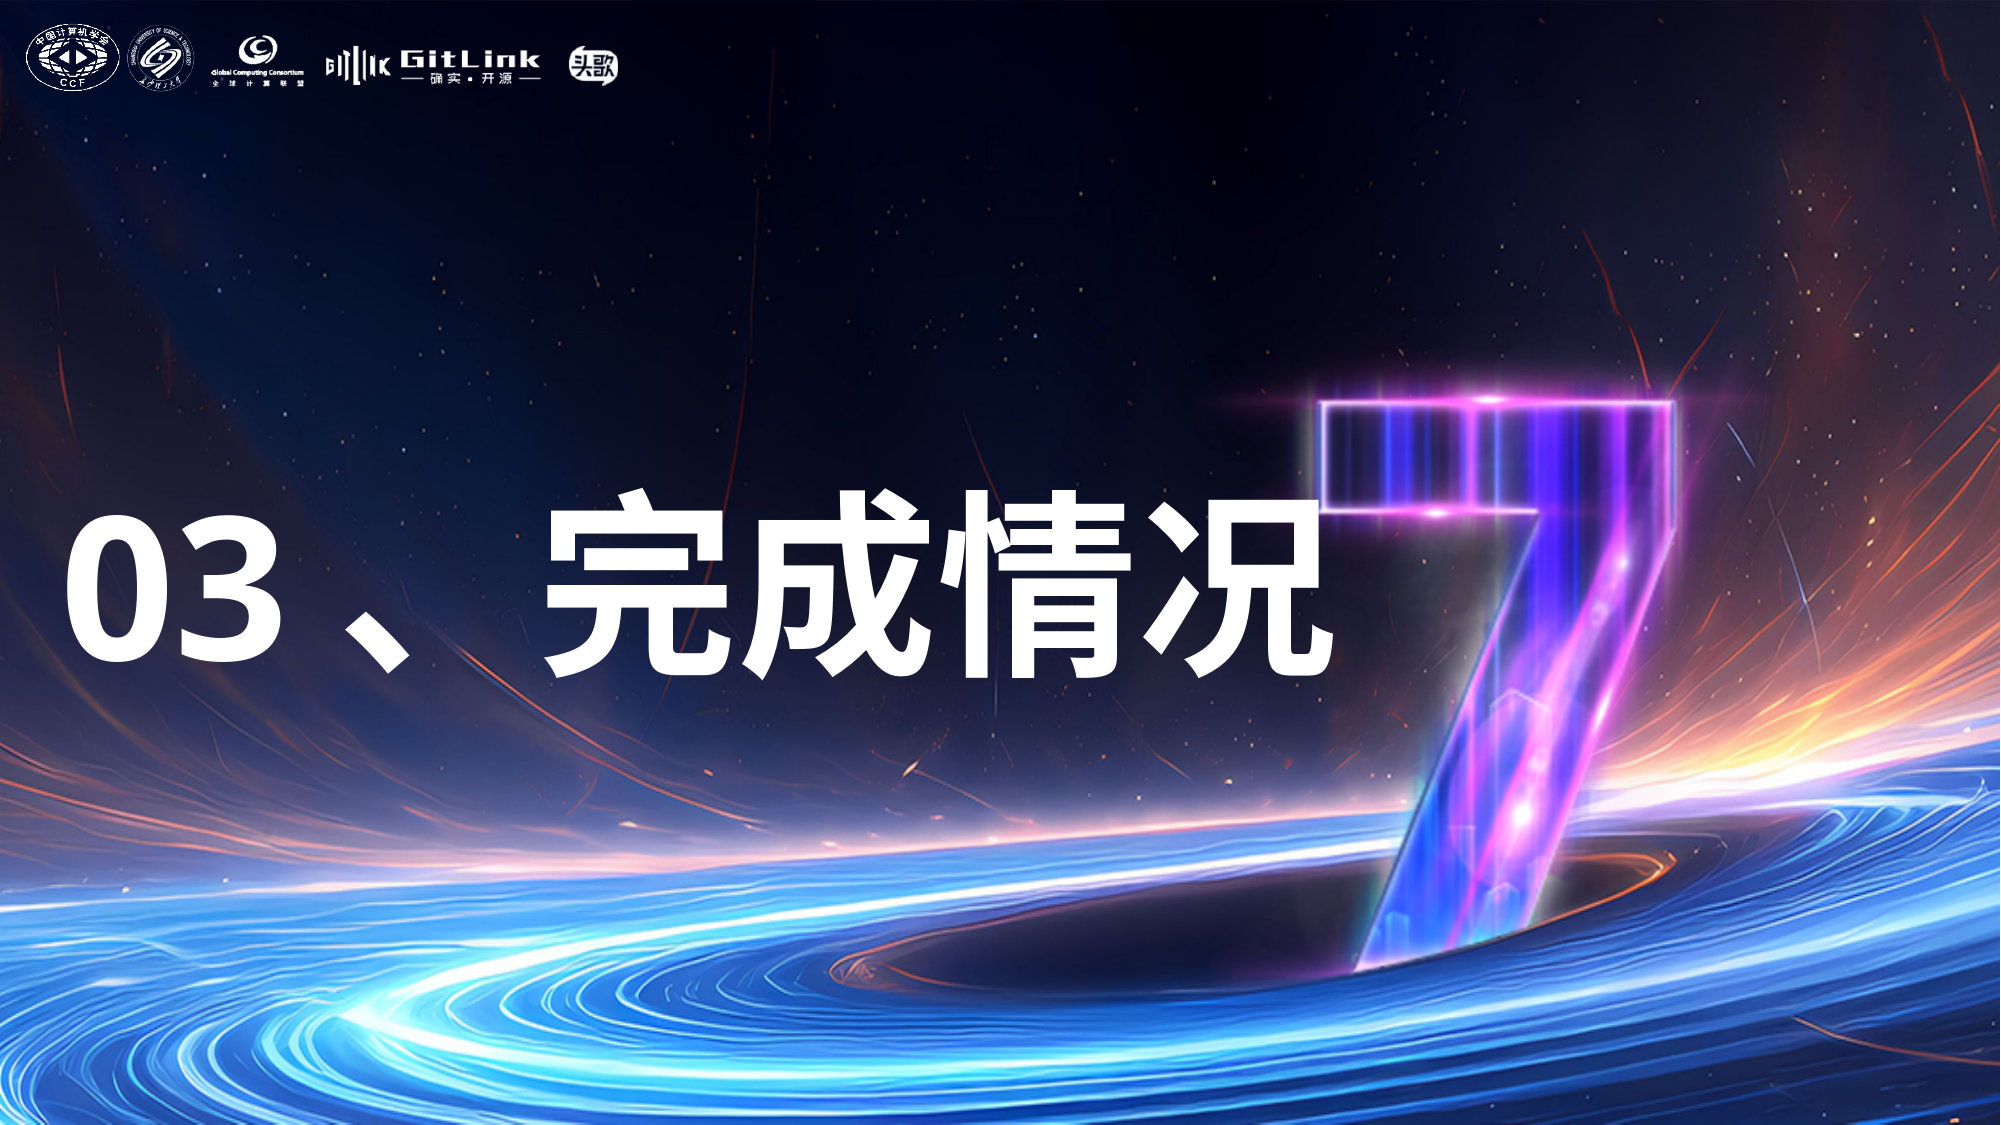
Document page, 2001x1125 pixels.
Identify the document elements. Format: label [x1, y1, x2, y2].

text_box [0, 0, 648, 131]
picture [0, 0, 2000, 1125]
